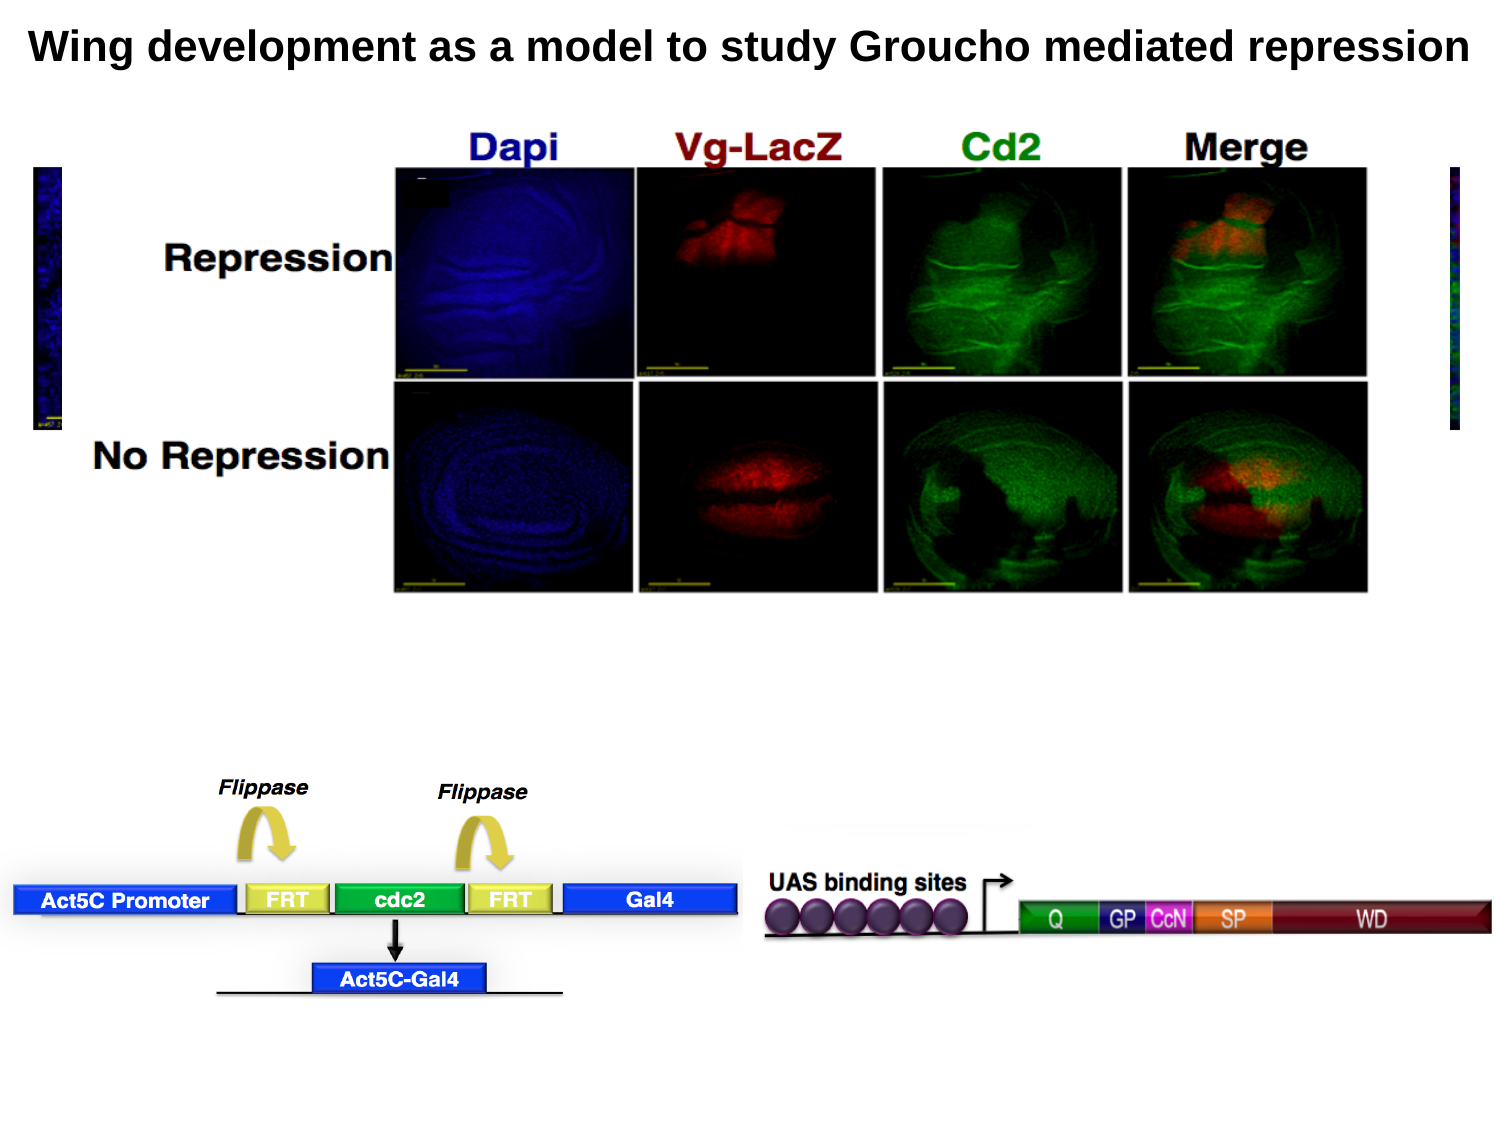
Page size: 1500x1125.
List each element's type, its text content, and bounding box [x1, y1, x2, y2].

picture [0, 753, 1500, 999]
title Wing development as a model to study Groucho mediated repression [0, 0, 1500, 88]
picture [21, 112, 1463, 701]
